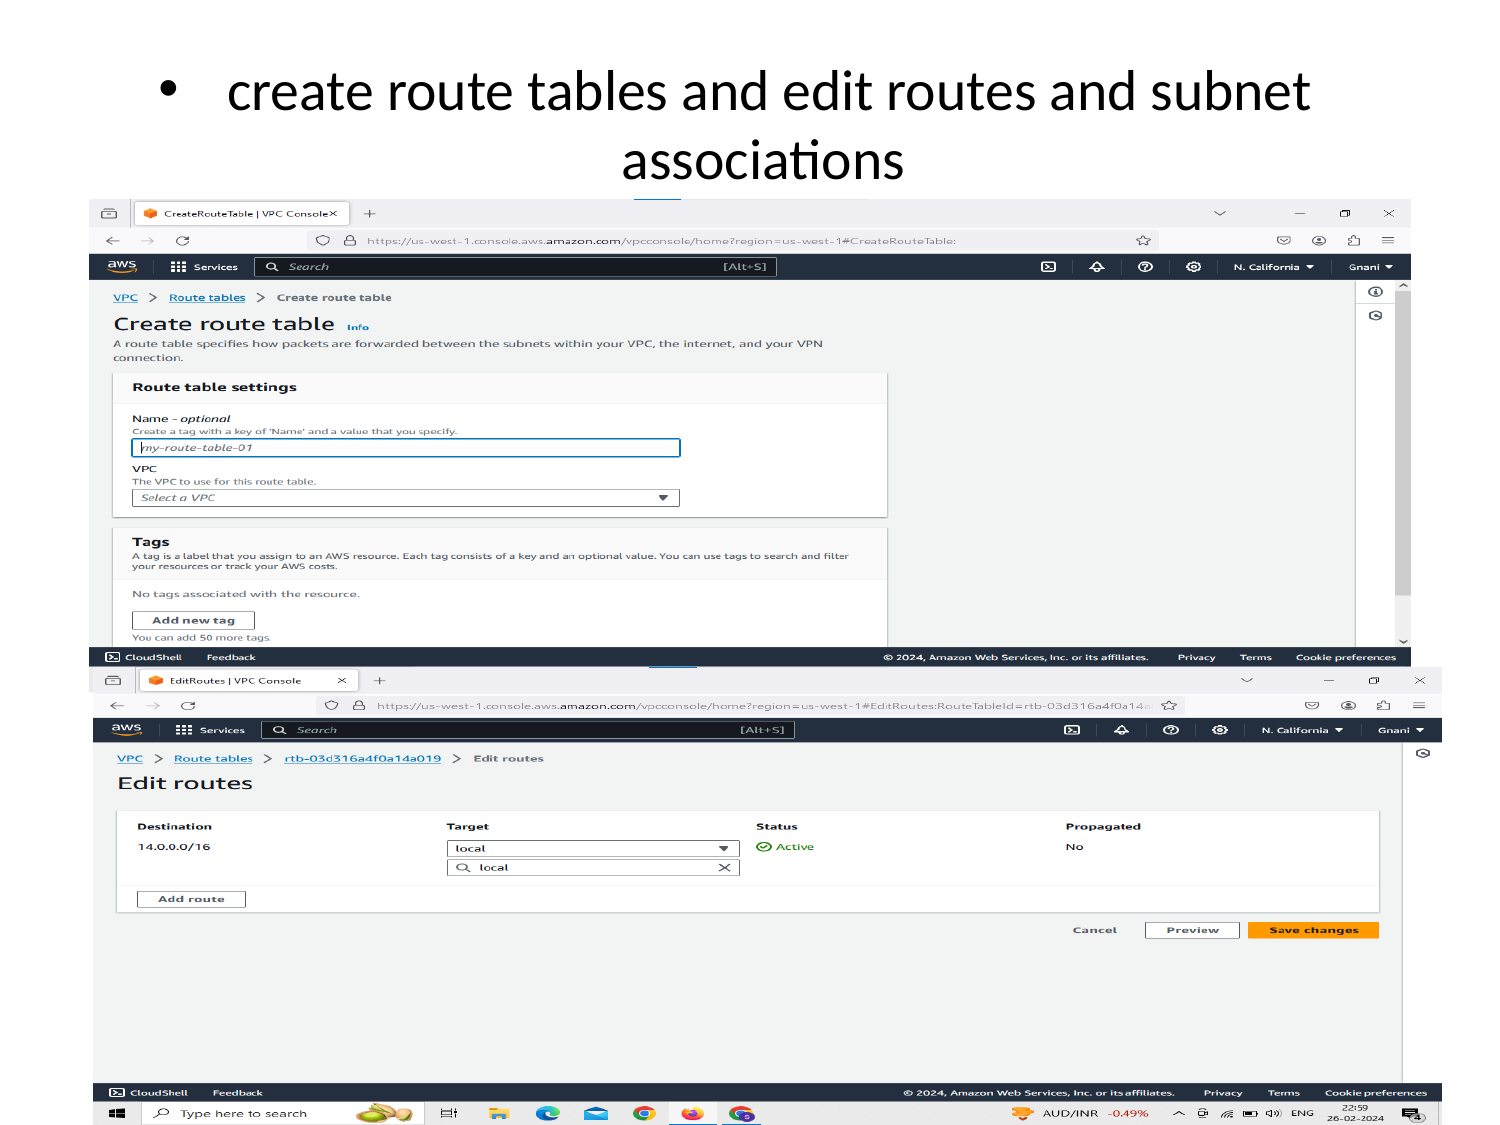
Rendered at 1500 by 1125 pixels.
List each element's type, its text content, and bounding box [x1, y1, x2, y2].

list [89, 198, 1411, 670]
picture [93, 667, 1442, 1125]
title create route tables and edit routes and subnet associations [75, 45, 1425, 200]
